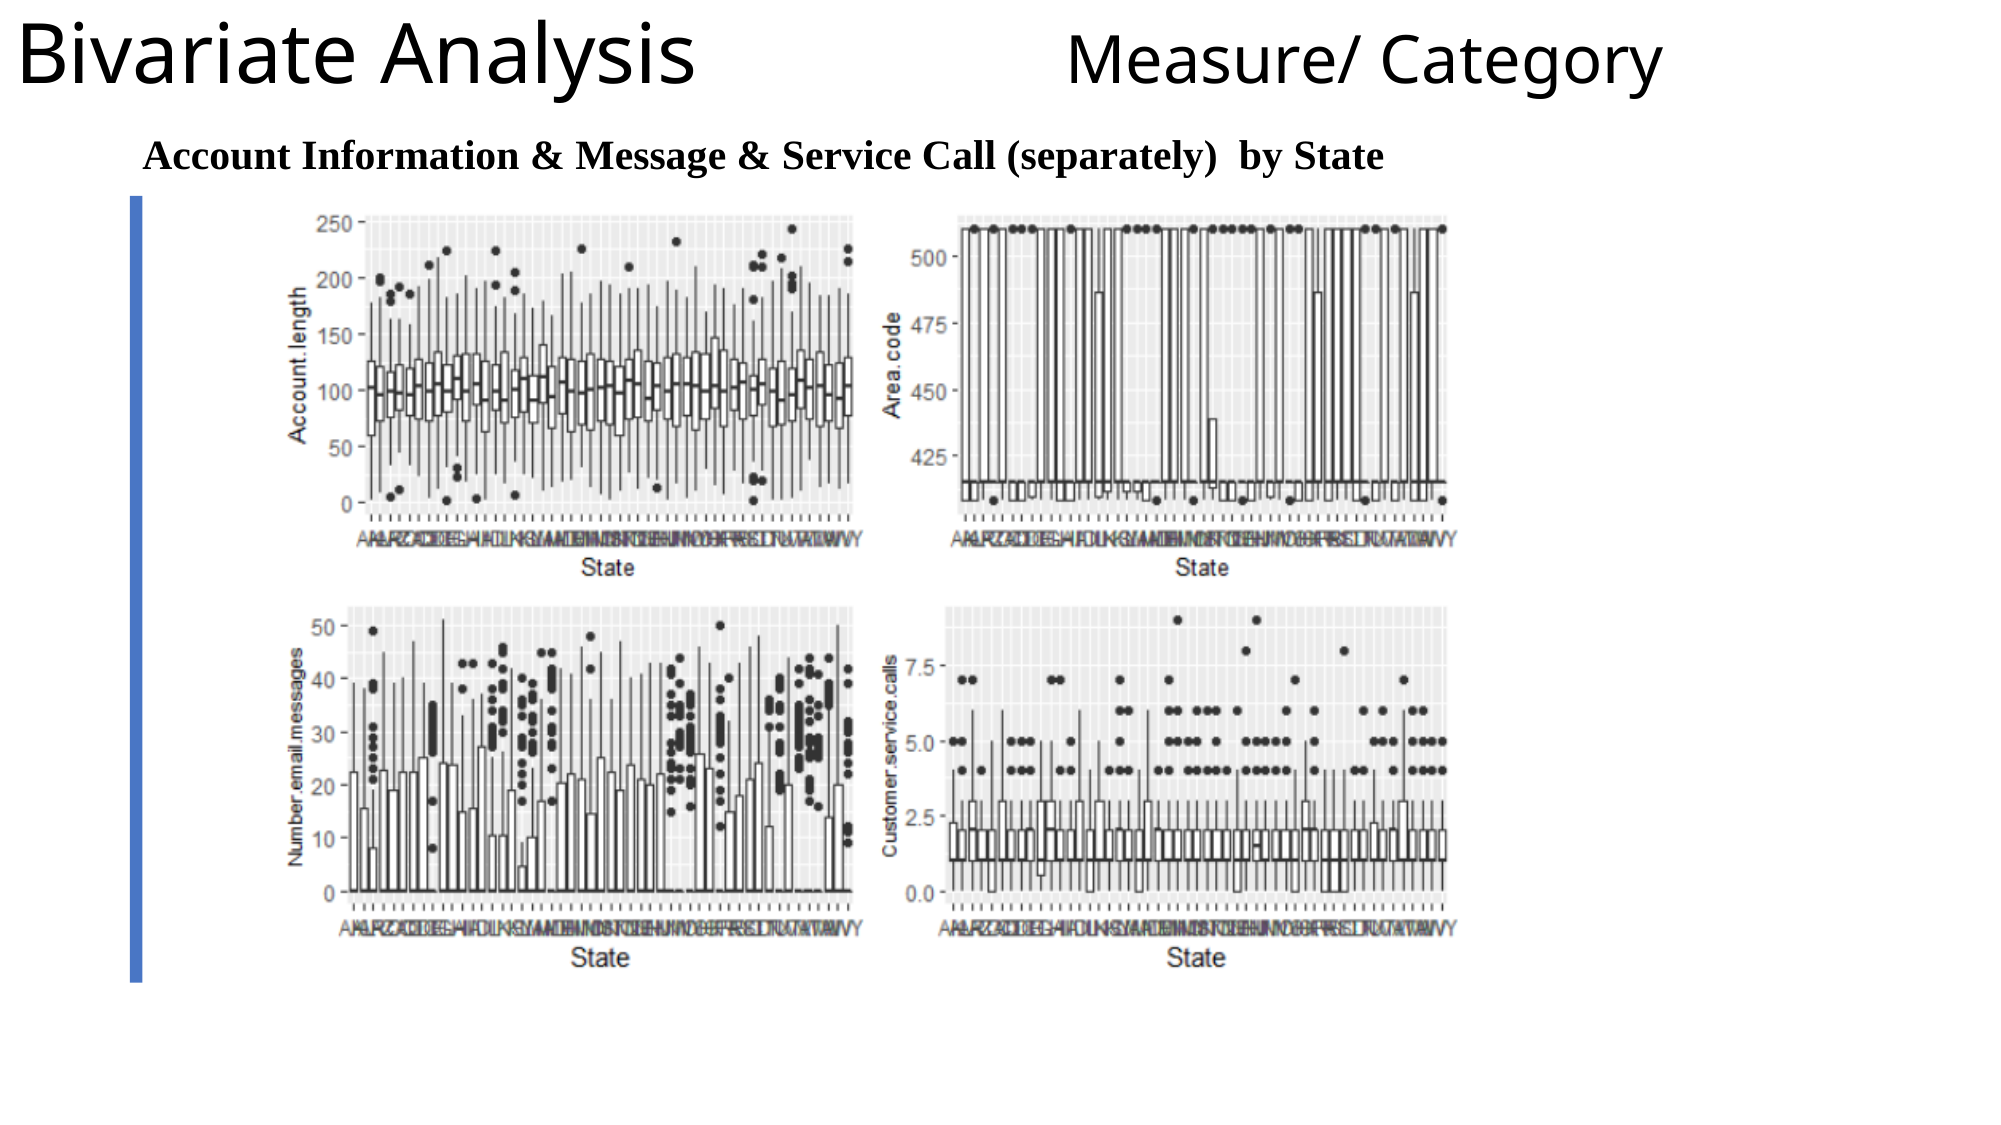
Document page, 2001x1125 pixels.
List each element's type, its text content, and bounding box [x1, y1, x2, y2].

list Account Information & Message & Service Call (separately) by State [98, 123, 1455, 186]
picture [277, 185, 1477, 982]
text_box Bivariate Analysis Measure/ Category [0, 0, 2000, 109]
